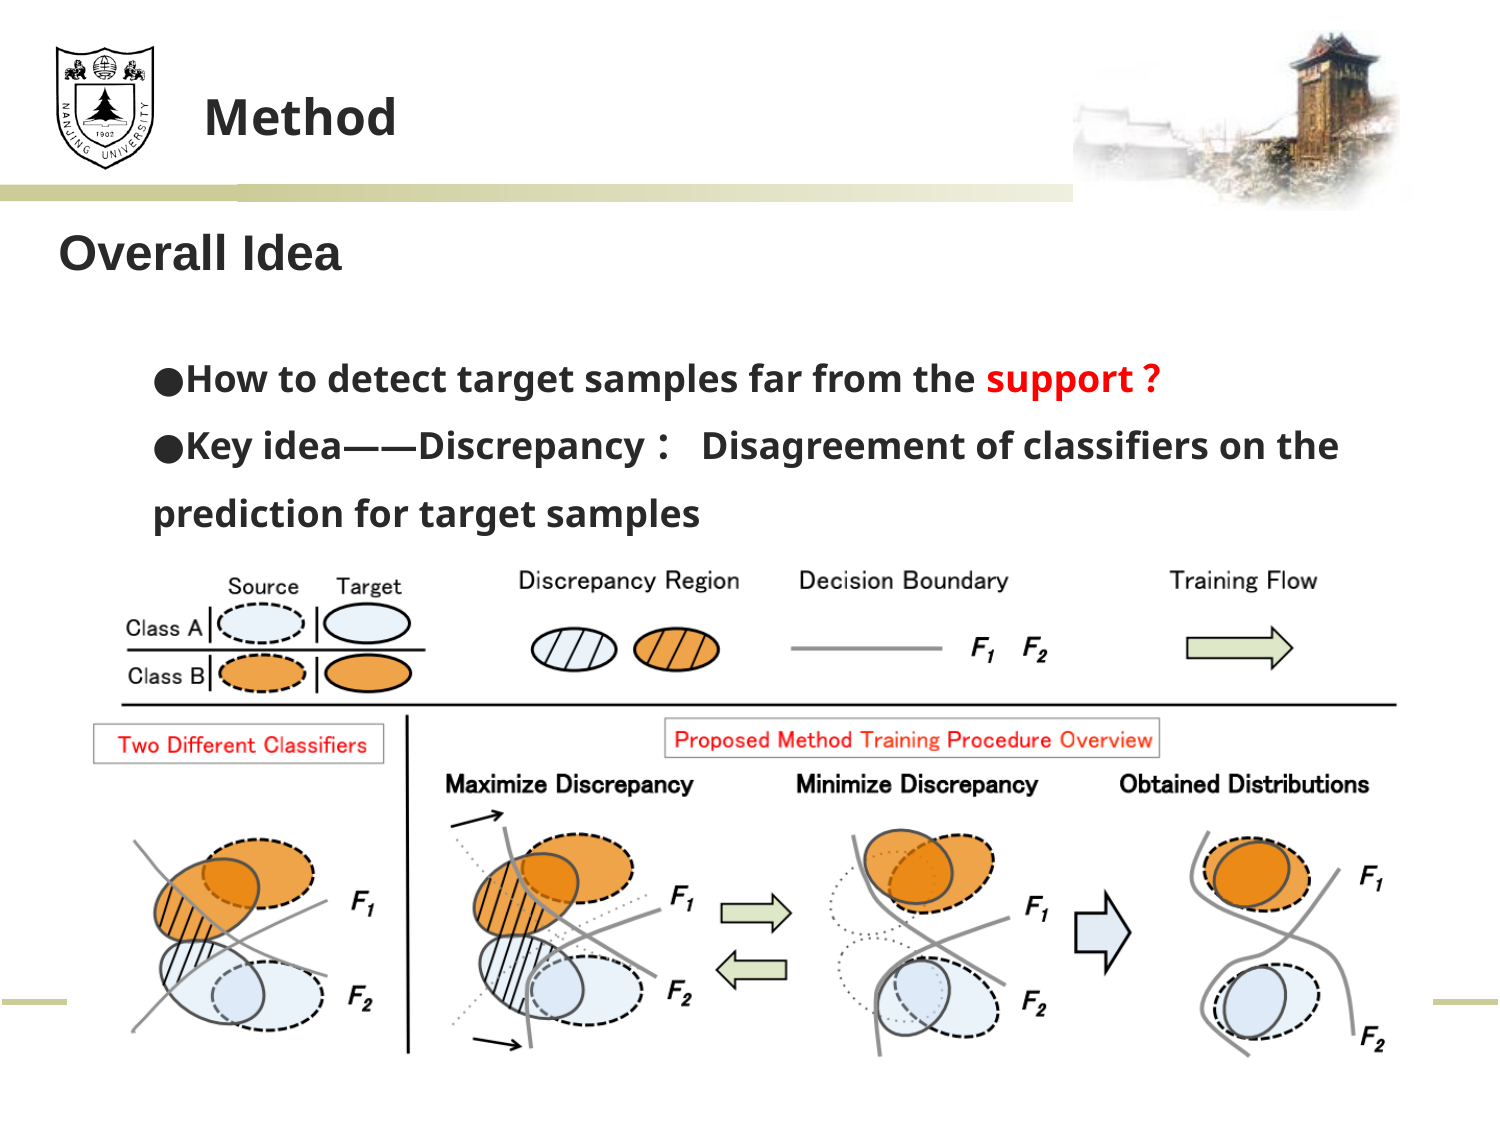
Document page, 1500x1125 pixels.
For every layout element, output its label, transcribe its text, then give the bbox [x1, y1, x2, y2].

picture [2, 541, 1498, 1067]
picture [50, 42, 160, 173]
text_box ●How to detect target samples far from the support？ ●Key idea——Discrepancy：Disagreement of classifiers on the prediction for target samples ●拟合残差比拟合恒等映射容易 ●学习输出结果与输入的差值 [137, 324, 1411, 539]
text_box Overall Idea [29, 173, 1100, 329]
text_box Method [189, 77, 576, 153]
picture [1073, 30, 1400, 211]
